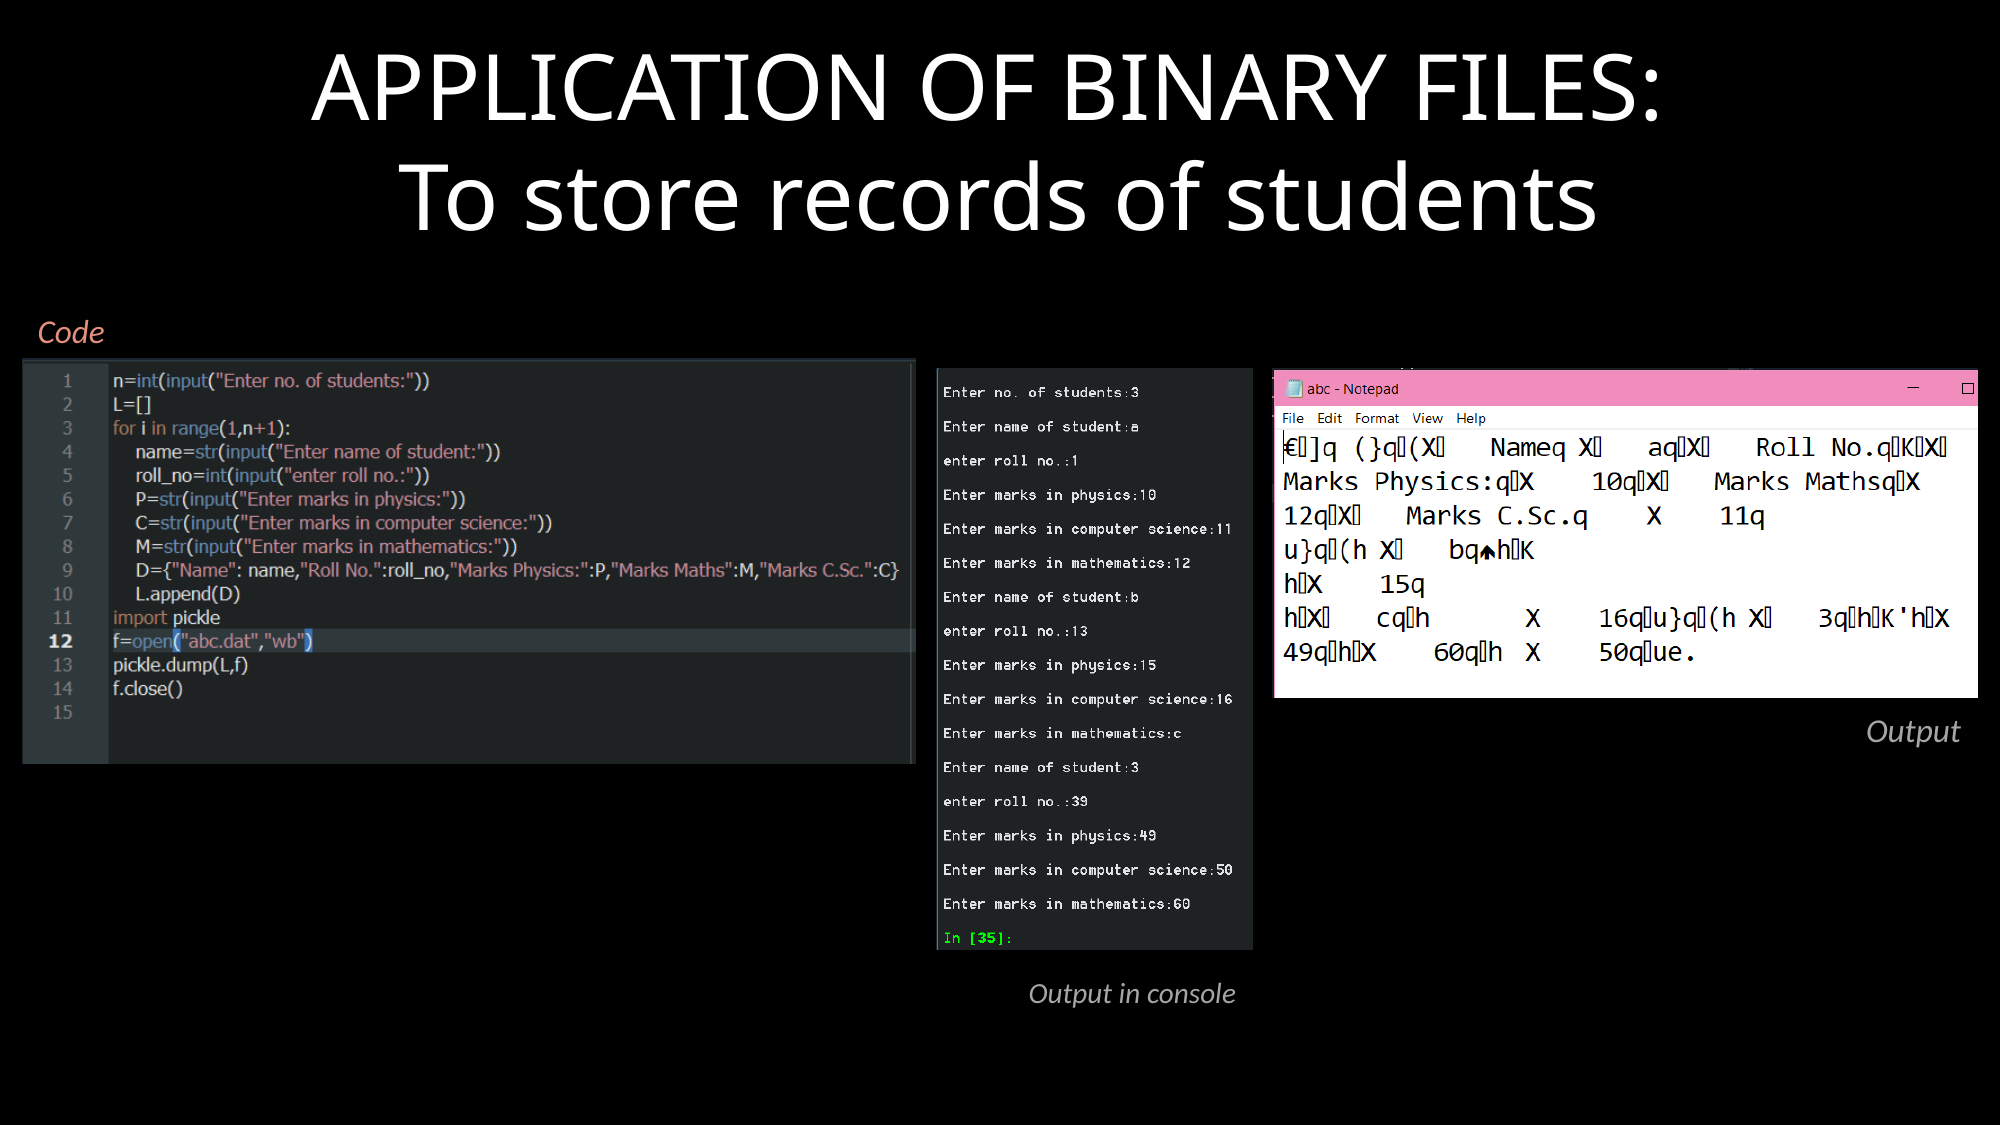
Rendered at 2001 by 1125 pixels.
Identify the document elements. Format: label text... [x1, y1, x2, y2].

picture [935, 367, 1254, 951]
text_box APPLICATION OF BINARY FILES: To store records of students [22, 21, 1978, 257]
picture [1272, 367, 1979, 699]
text_box Output [1851, 705, 1977, 757]
picture [21, 357, 917, 765]
text_box Code [22, 302, 120, 354]
text_box Output in console [1013, 967, 1252, 1018]
